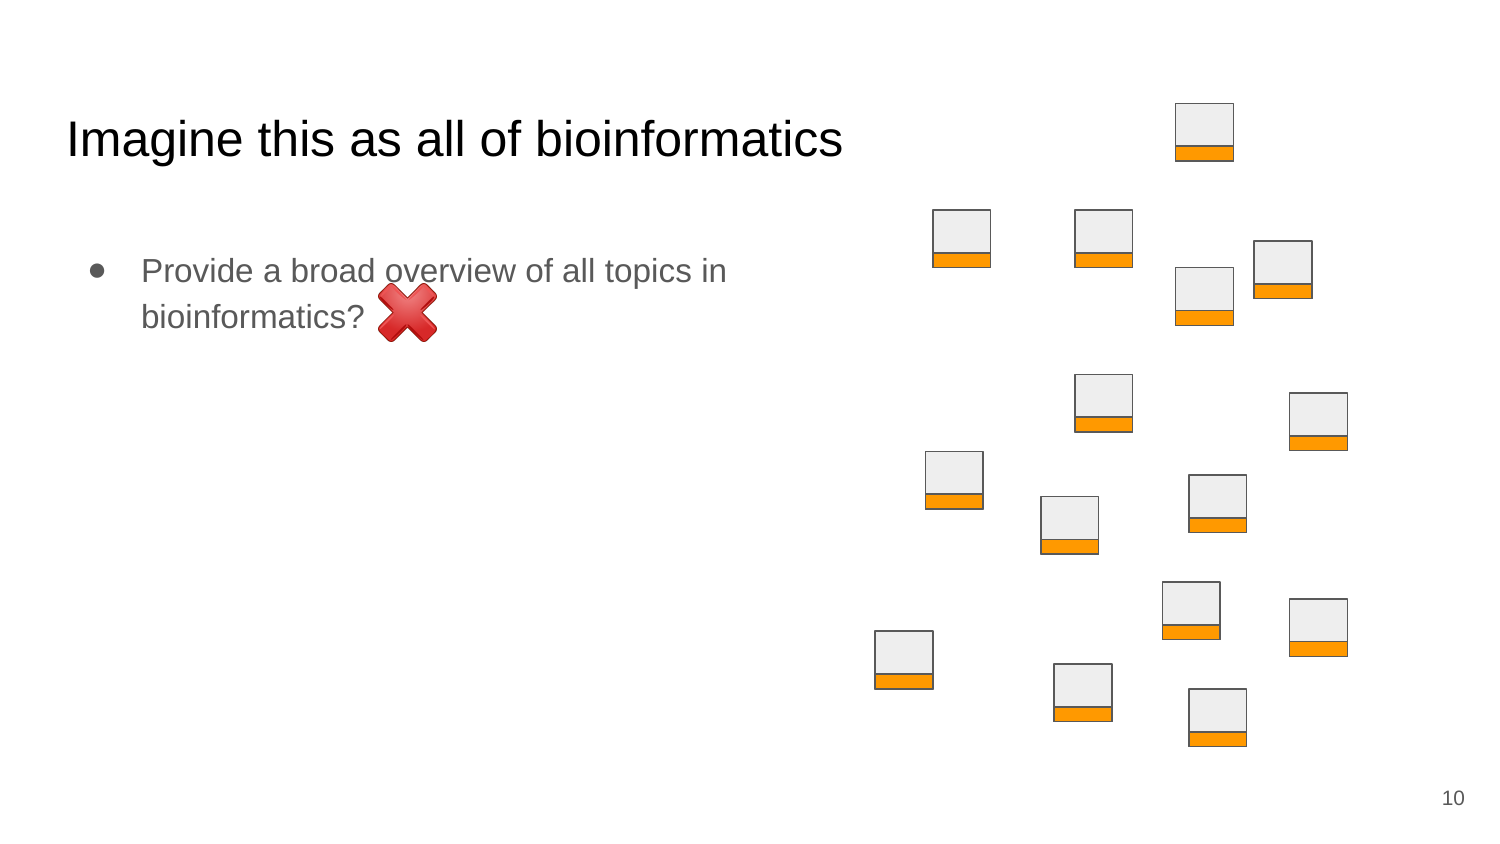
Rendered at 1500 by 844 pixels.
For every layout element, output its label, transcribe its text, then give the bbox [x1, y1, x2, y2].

title Imagine this as all of bioinformatics [51, 91, 1018, 216]
text_box [932, 252, 991, 268]
text_box [1189, 517, 1247, 533]
text_box [1289, 598, 1348, 641]
text_box [1175, 267, 1234, 310]
slide_number ‹#› [1389, 764, 1480, 830]
text_box [1189, 688, 1247, 731]
text_box [875, 674, 933, 689]
text_box [875, 631, 933, 674]
text_box [1074, 417, 1133, 432]
text_box [1040, 496, 1099, 539]
text_box [1162, 624, 1221, 640]
text_box [1254, 283, 1312, 299]
text_box [1254, 241, 1312, 283]
text_box [1189, 731, 1247, 747]
text_box [1289, 392, 1348, 435]
text_box [1289, 641, 1348, 657]
text_box [1175, 146, 1234, 161]
text_box [1074, 209, 1133, 252]
text_box [1074, 374, 1133, 417]
text_box [1189, 474, 1247, 517]
text_box [1040, 539, 1099, 554]
text_box [1074, 252, 1133, 268]
text_box [925, 451, 984, 494]
text_box [1162, 581, 1221, 624]
text_box [1054, 706, 1112, 722]
picture [378, 283, 437, 342]
list Provide a broad overview of all topics in bioinformatics? [51, 227, 765, 750]
text_box [1175, 103, 1234, 146]
text_box [925, 494, 984, 509]
text_box [1175, 310, 1234, 326]
text_box [1054, 663, 1112, 706]
text_box [932, 216, 991, 252]
text_box [1289, 435, 1348, 451]
